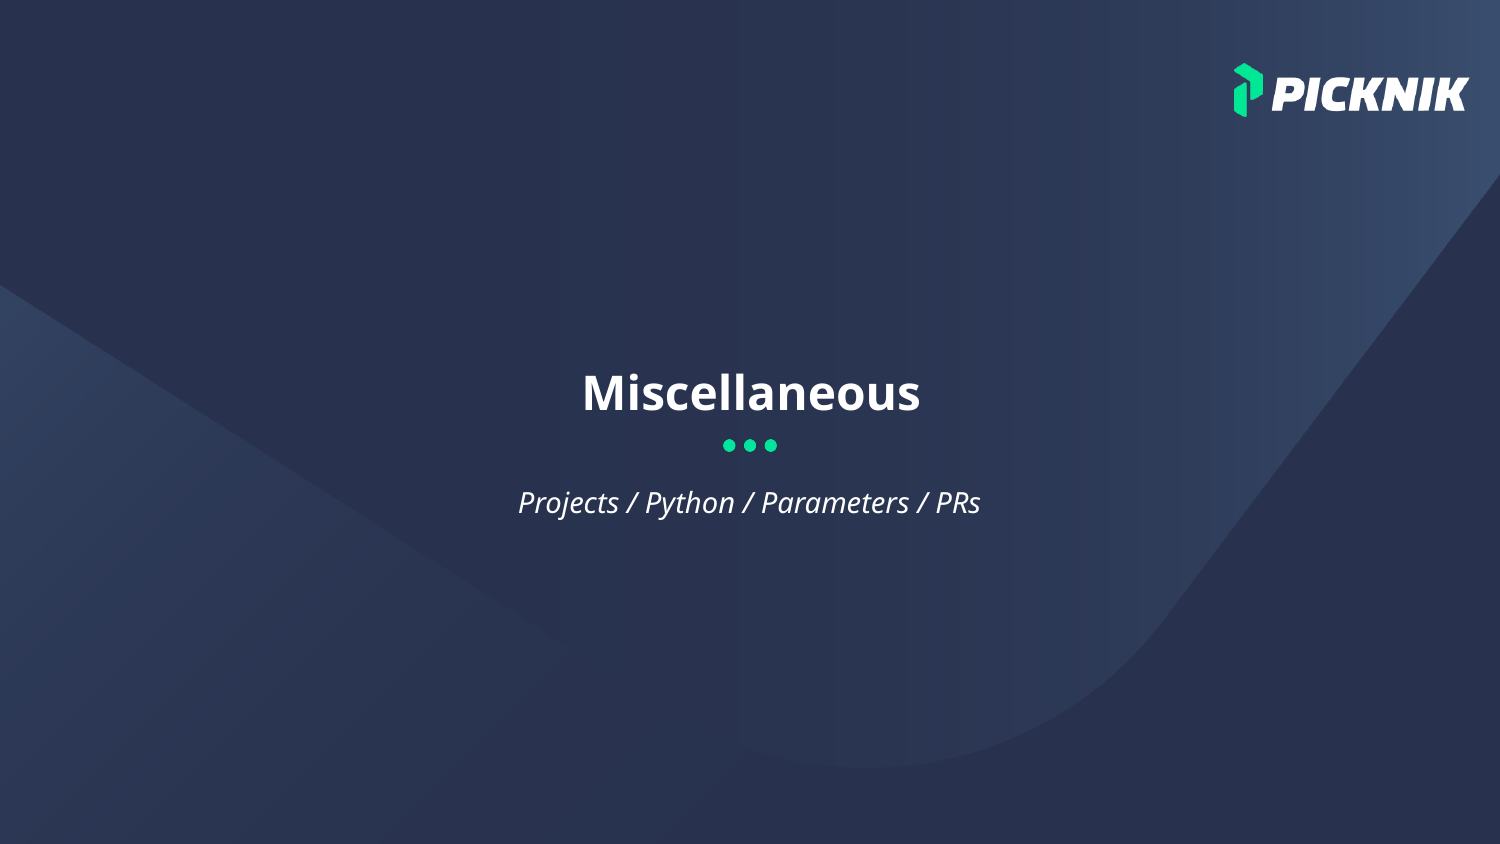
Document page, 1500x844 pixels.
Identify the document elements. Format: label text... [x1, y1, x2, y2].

picture [0, 0, 1500, 844]
text_box Miscellaneous [123, 338, 1380, 435]
text_box Projects / Python / Parameters / PRs [70, 464, 1429, 535]
